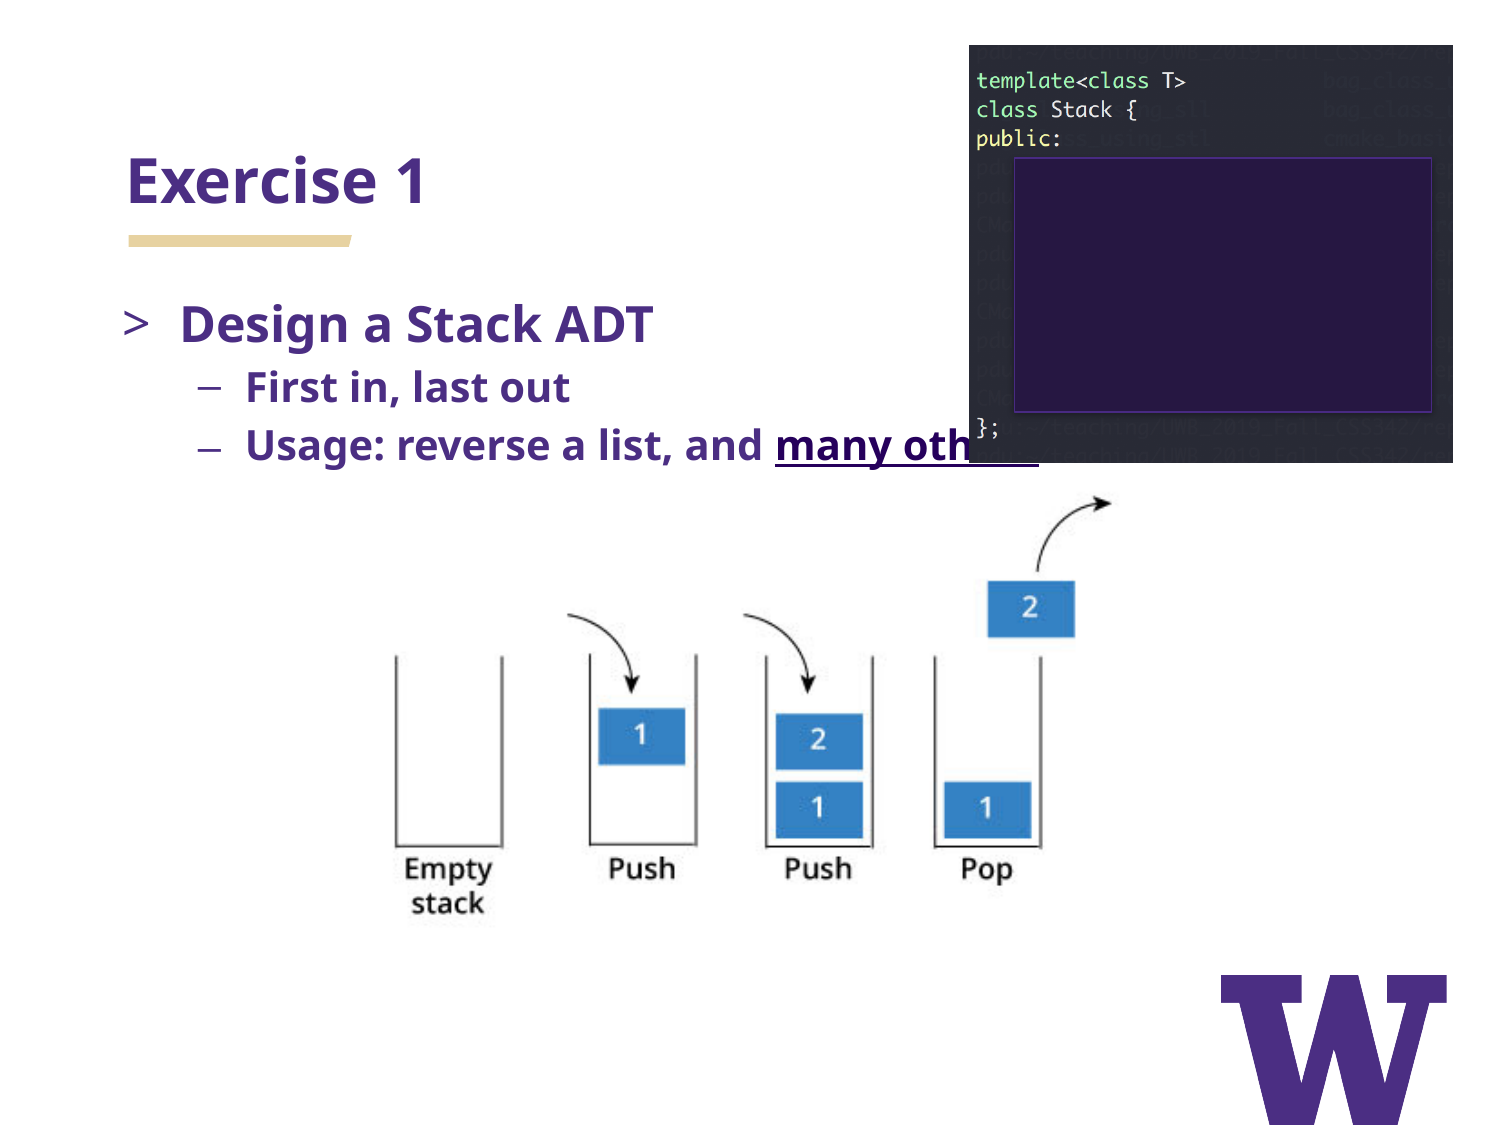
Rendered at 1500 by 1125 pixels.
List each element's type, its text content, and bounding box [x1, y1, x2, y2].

list Design a Stack ADT First in, last out Usage: reverse a list, and many others [108, 284, 1453, 944]
picture [128, 235, 352, 247]
picture [321, 478, 1179, 944]
title Exercise 1 [110, 60, 963, 224]
picture [1221, 975, 1447, 1125]
picture [968, 45, 1453, 464]
